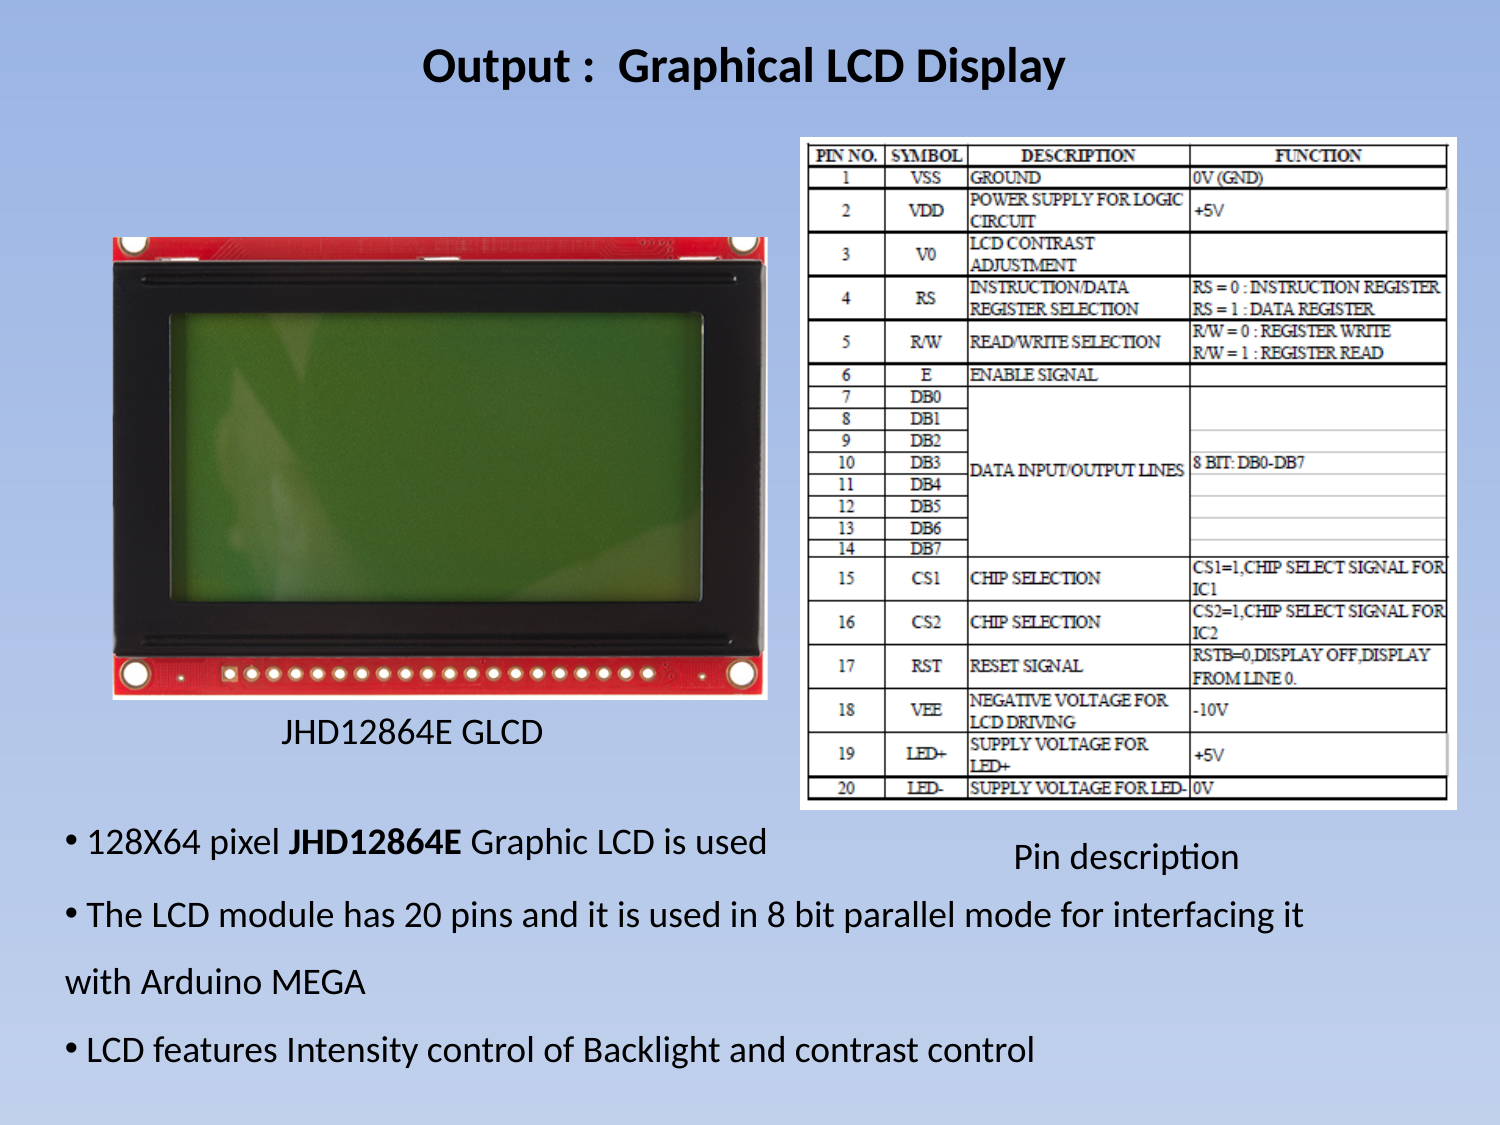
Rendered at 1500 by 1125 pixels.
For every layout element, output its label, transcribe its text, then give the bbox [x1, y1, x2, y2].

text_box JHD12864E GLCD [162, 710, 663, 760]
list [112, 237, 768, 701]
picture [799, 137, 1457, 810]
title Output : Graphical LCD Display [75, 0, 1425, 125]
text_box The LCD module has 20 pins and it is used in 8 bit parallel mode for interfacing it with Arduino MEGA LCD features Intensity control of Backlight and contrast control [50, 859, 1375, 1123]
text_box Pin description [862, 824, 1400, 885]
text_box 128X64 pixel JHD12864E Graphic LCD is used [50, 787, 1425, 870]
